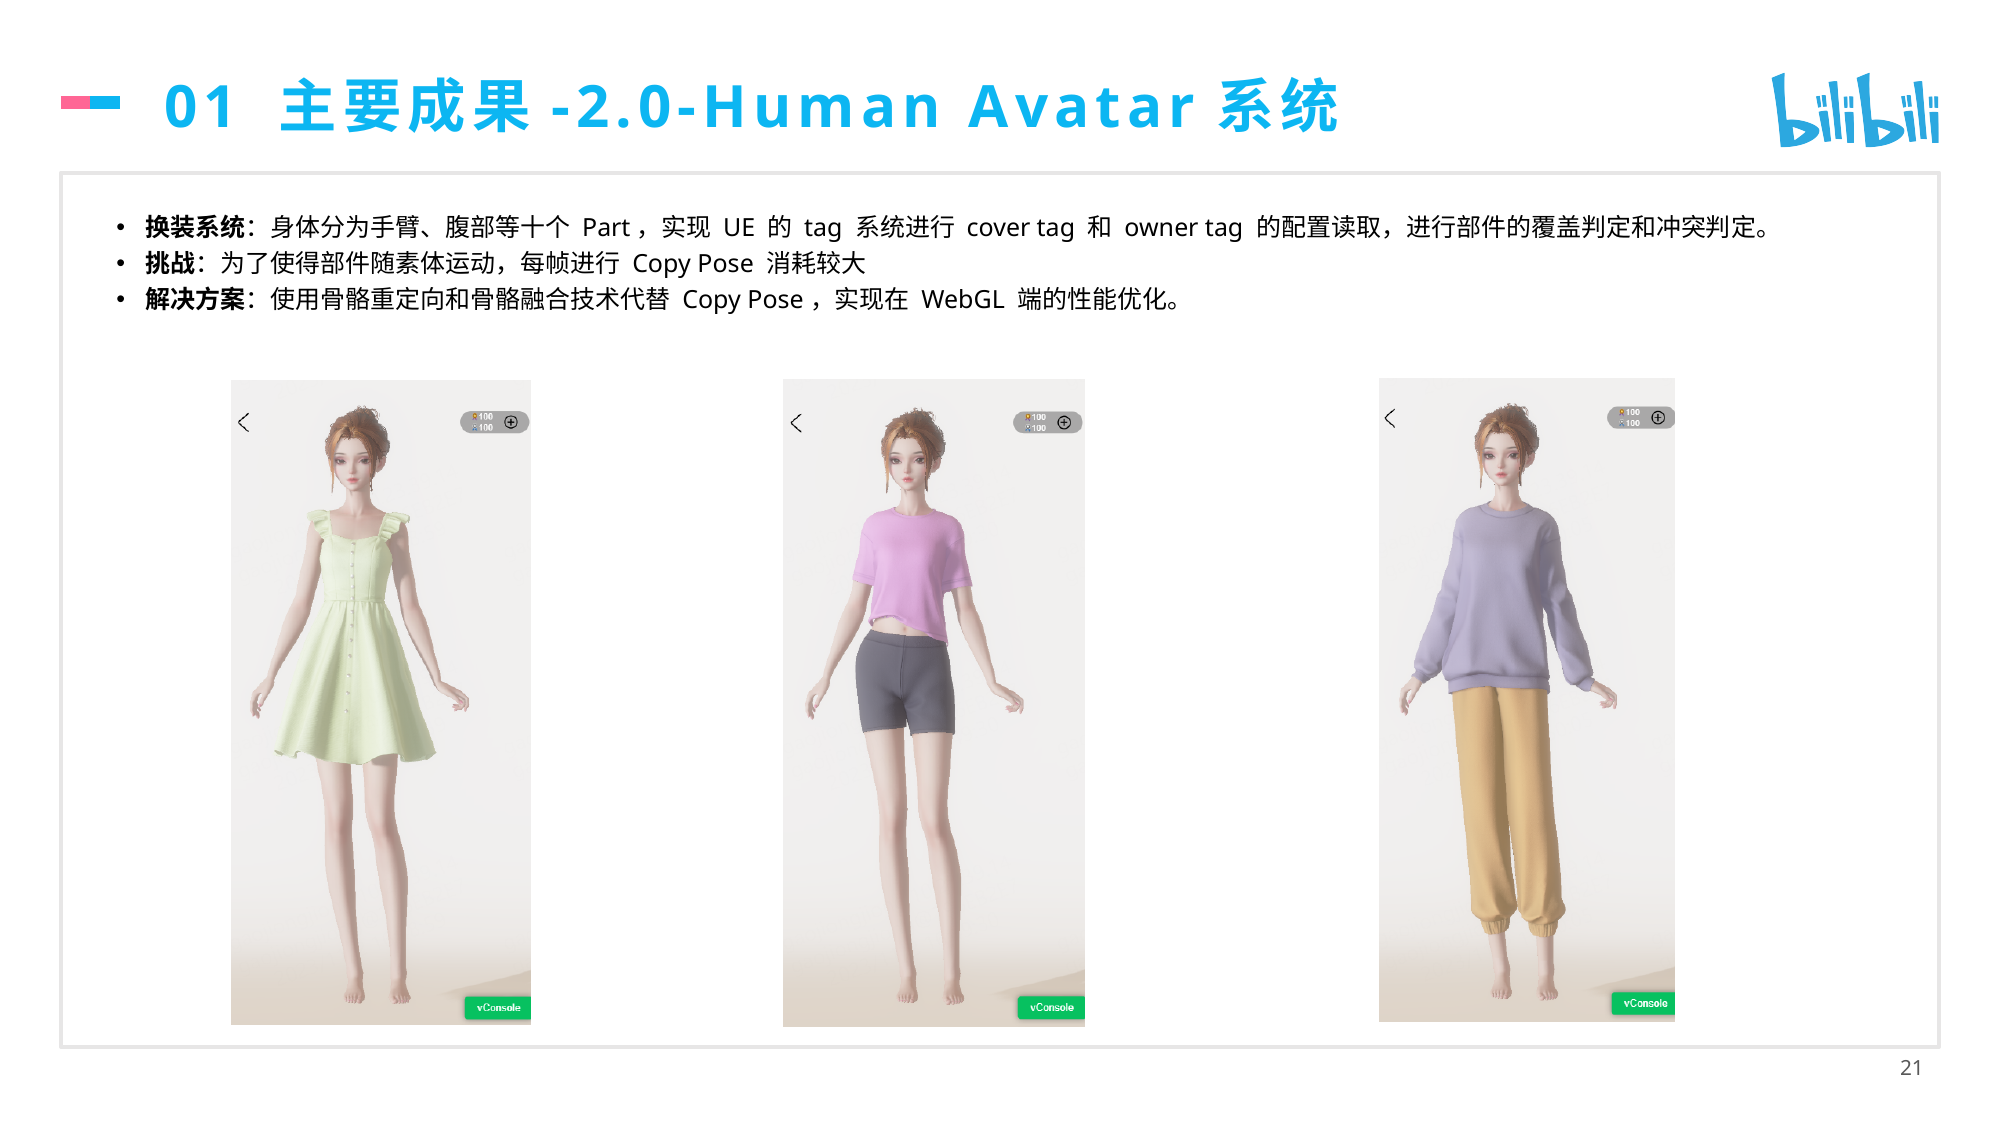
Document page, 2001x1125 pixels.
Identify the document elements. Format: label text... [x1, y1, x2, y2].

picture [231, 380, 531, 1025]
title 01 主要成果-2.0-Human Avatar系统 [149, 45, 1715, 164]
text_box [59, 171, 1941, 1049]
picture [783, 378, 1085, 1028]
text_box 换装系统：身体分为手臂、腹部等十个 Part，实现 UE 的 tag 系统进行 cover tag 和 owner tag 的配置读取，进行部件的覆盖判定和冲突判定。 挑战：为了使得部件随素体运动，每帧进行 Copy Pose 消耗较大 解决方案：使用骨骼重定向和骨骼融合技术代替 Copy Pose，实现在 WebGL 端的性能优化。 [101, 198, 1902, 321]
picture [1379, 378, 1675, 1023]
